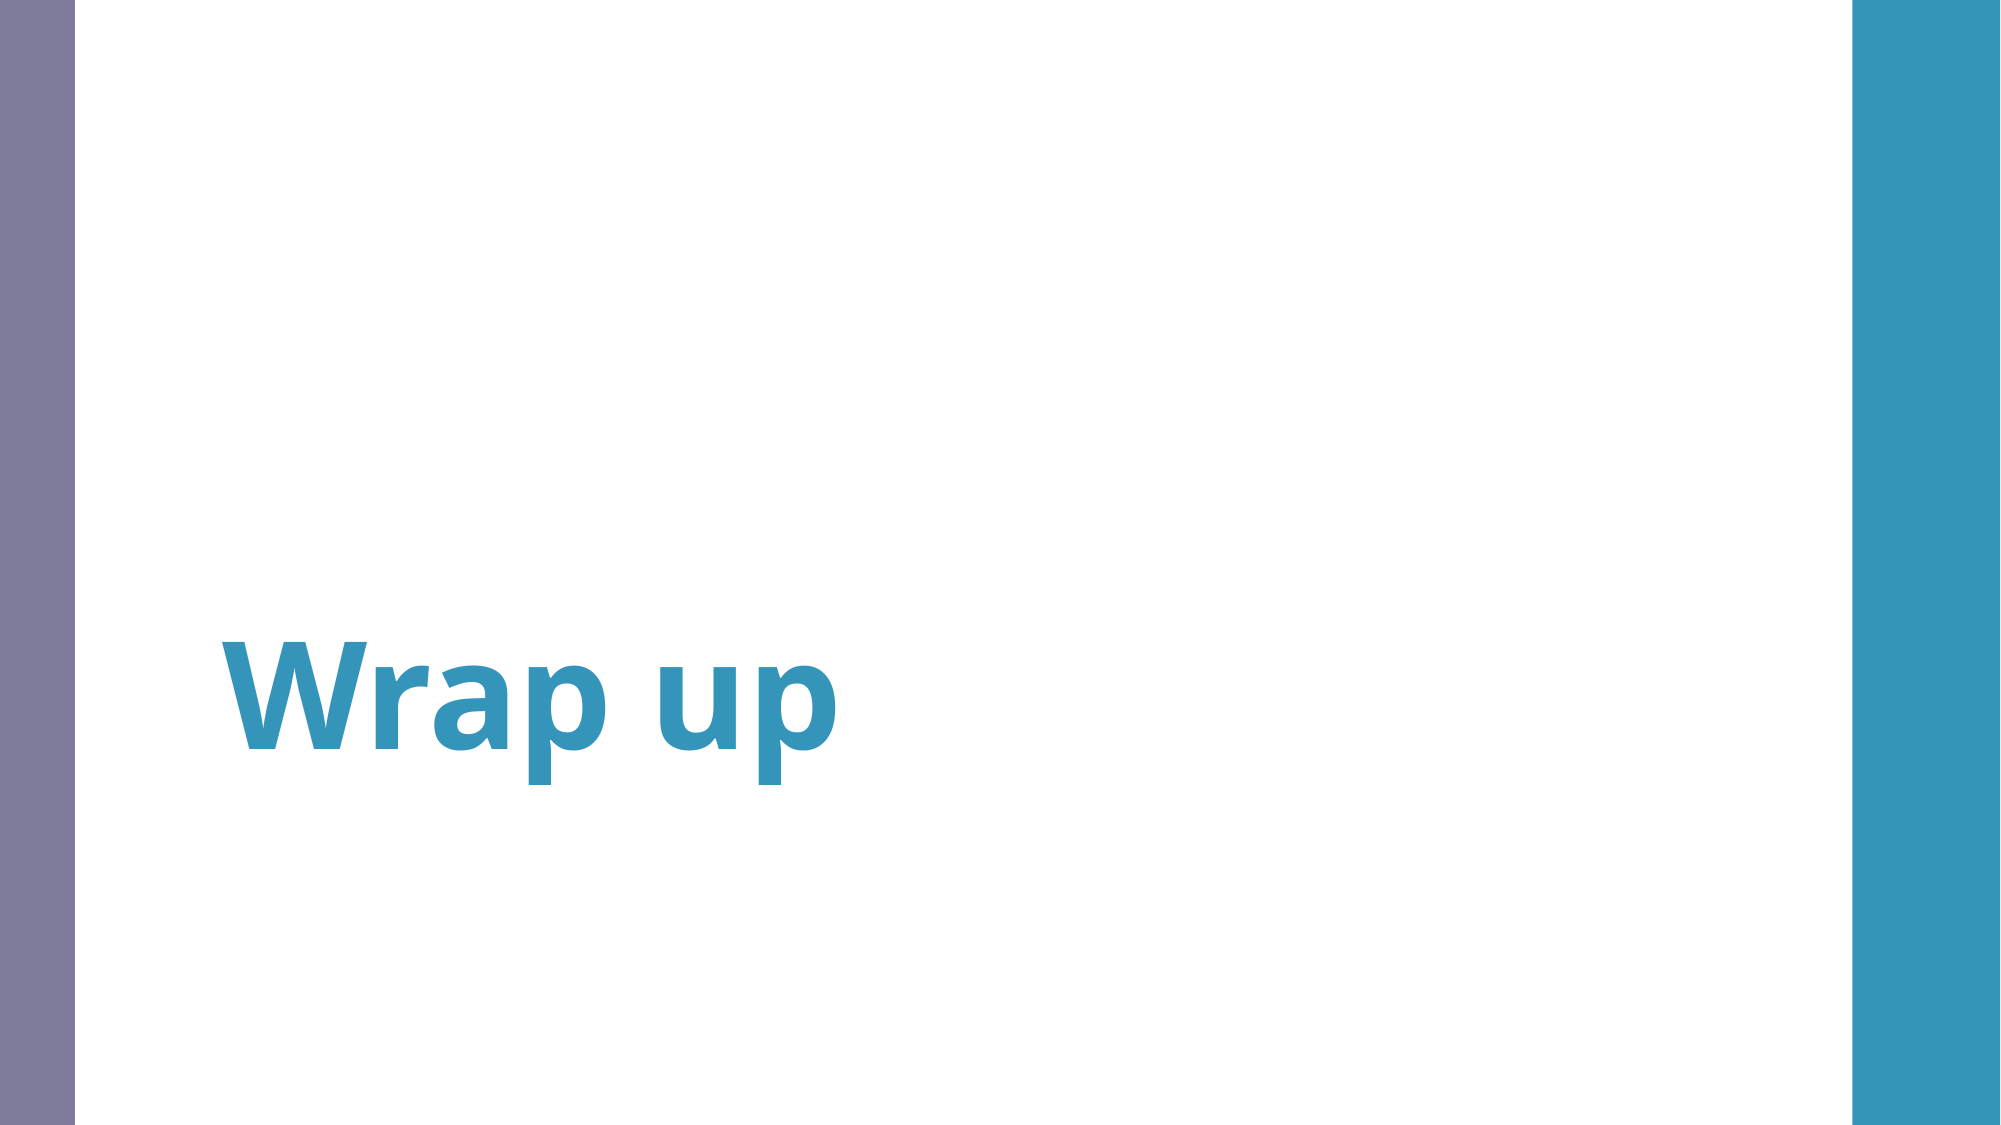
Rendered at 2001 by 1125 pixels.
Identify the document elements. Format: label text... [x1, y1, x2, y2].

title Wrap up [206, 124, 1752, 788]
